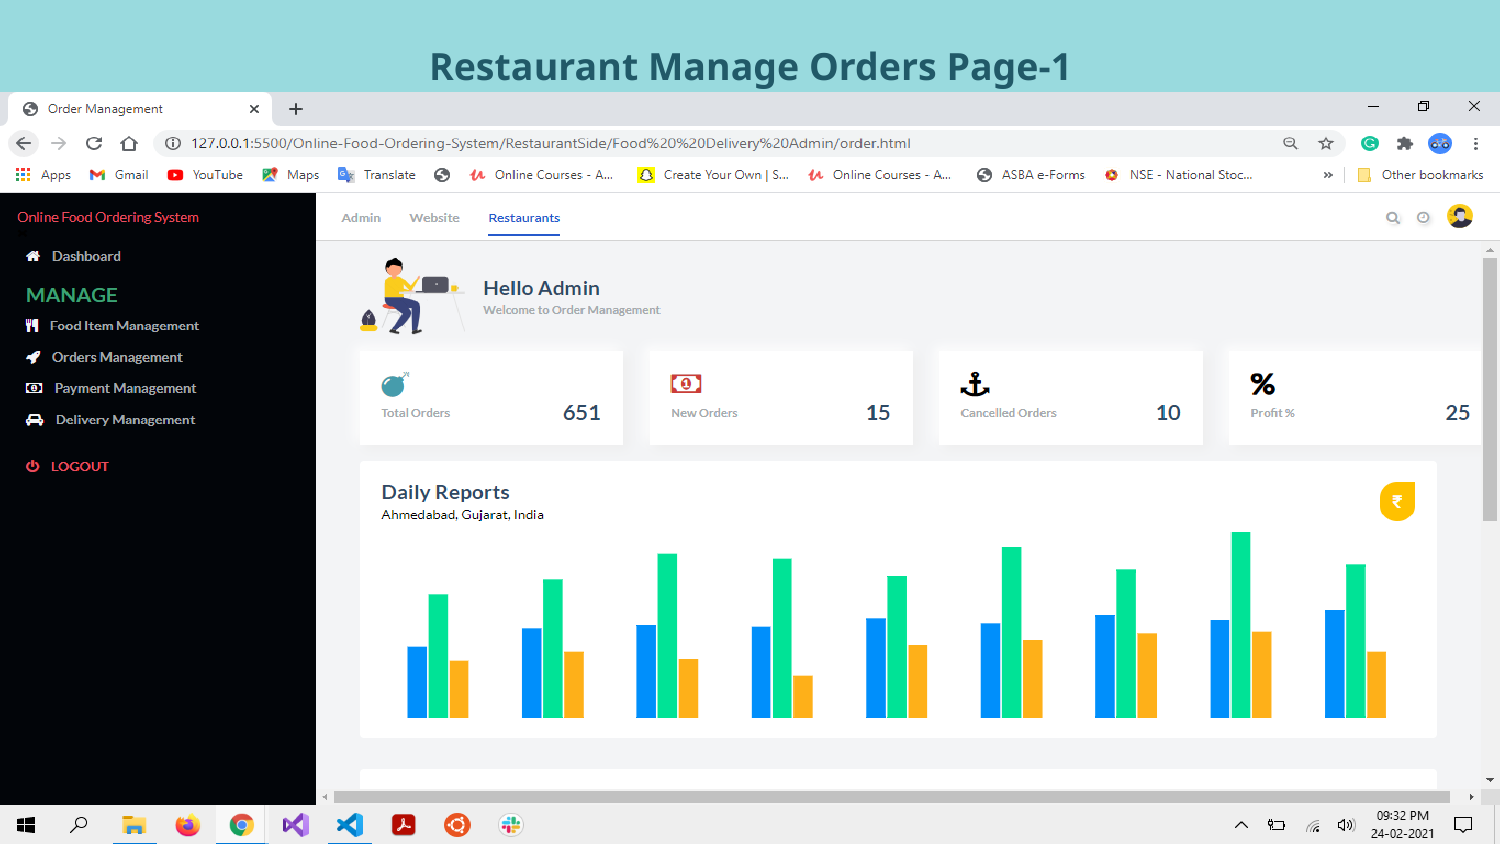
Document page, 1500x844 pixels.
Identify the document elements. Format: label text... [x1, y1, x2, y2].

picture [0, 0, 1500, 844]
text_box Restaurant Manage Orders Page-1 [234, 35, 1278, 90]
